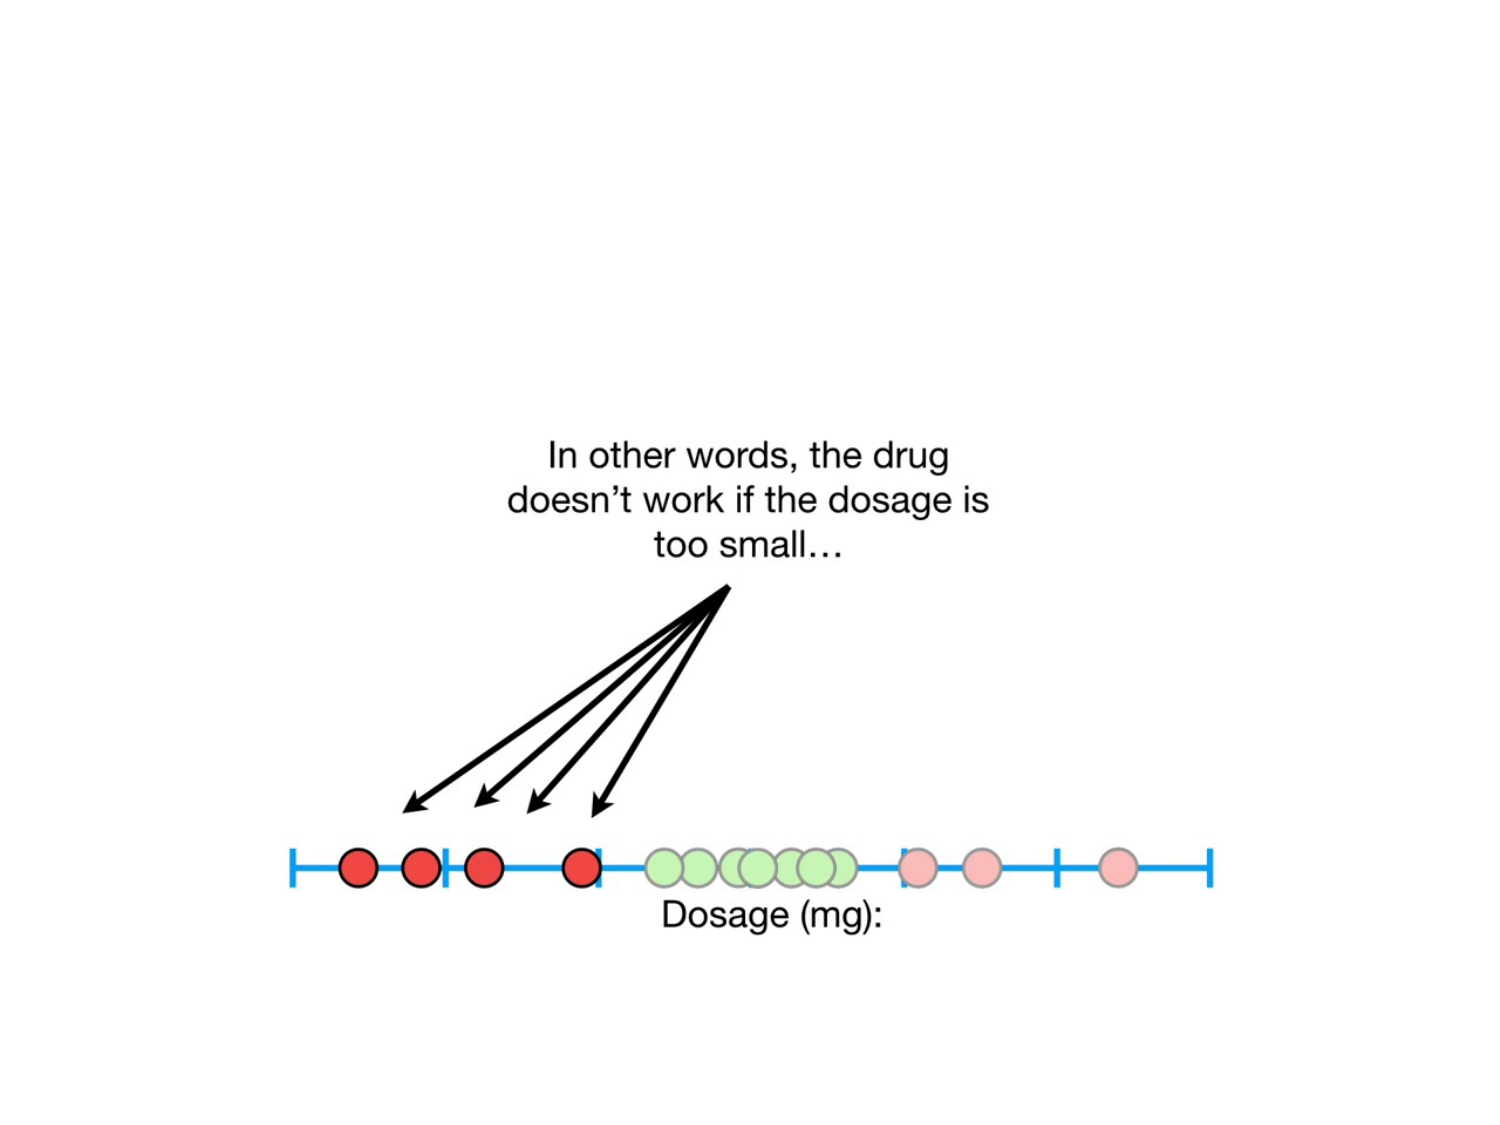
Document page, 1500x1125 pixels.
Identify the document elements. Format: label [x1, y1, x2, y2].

picture [0, 140, 1500, 985]
